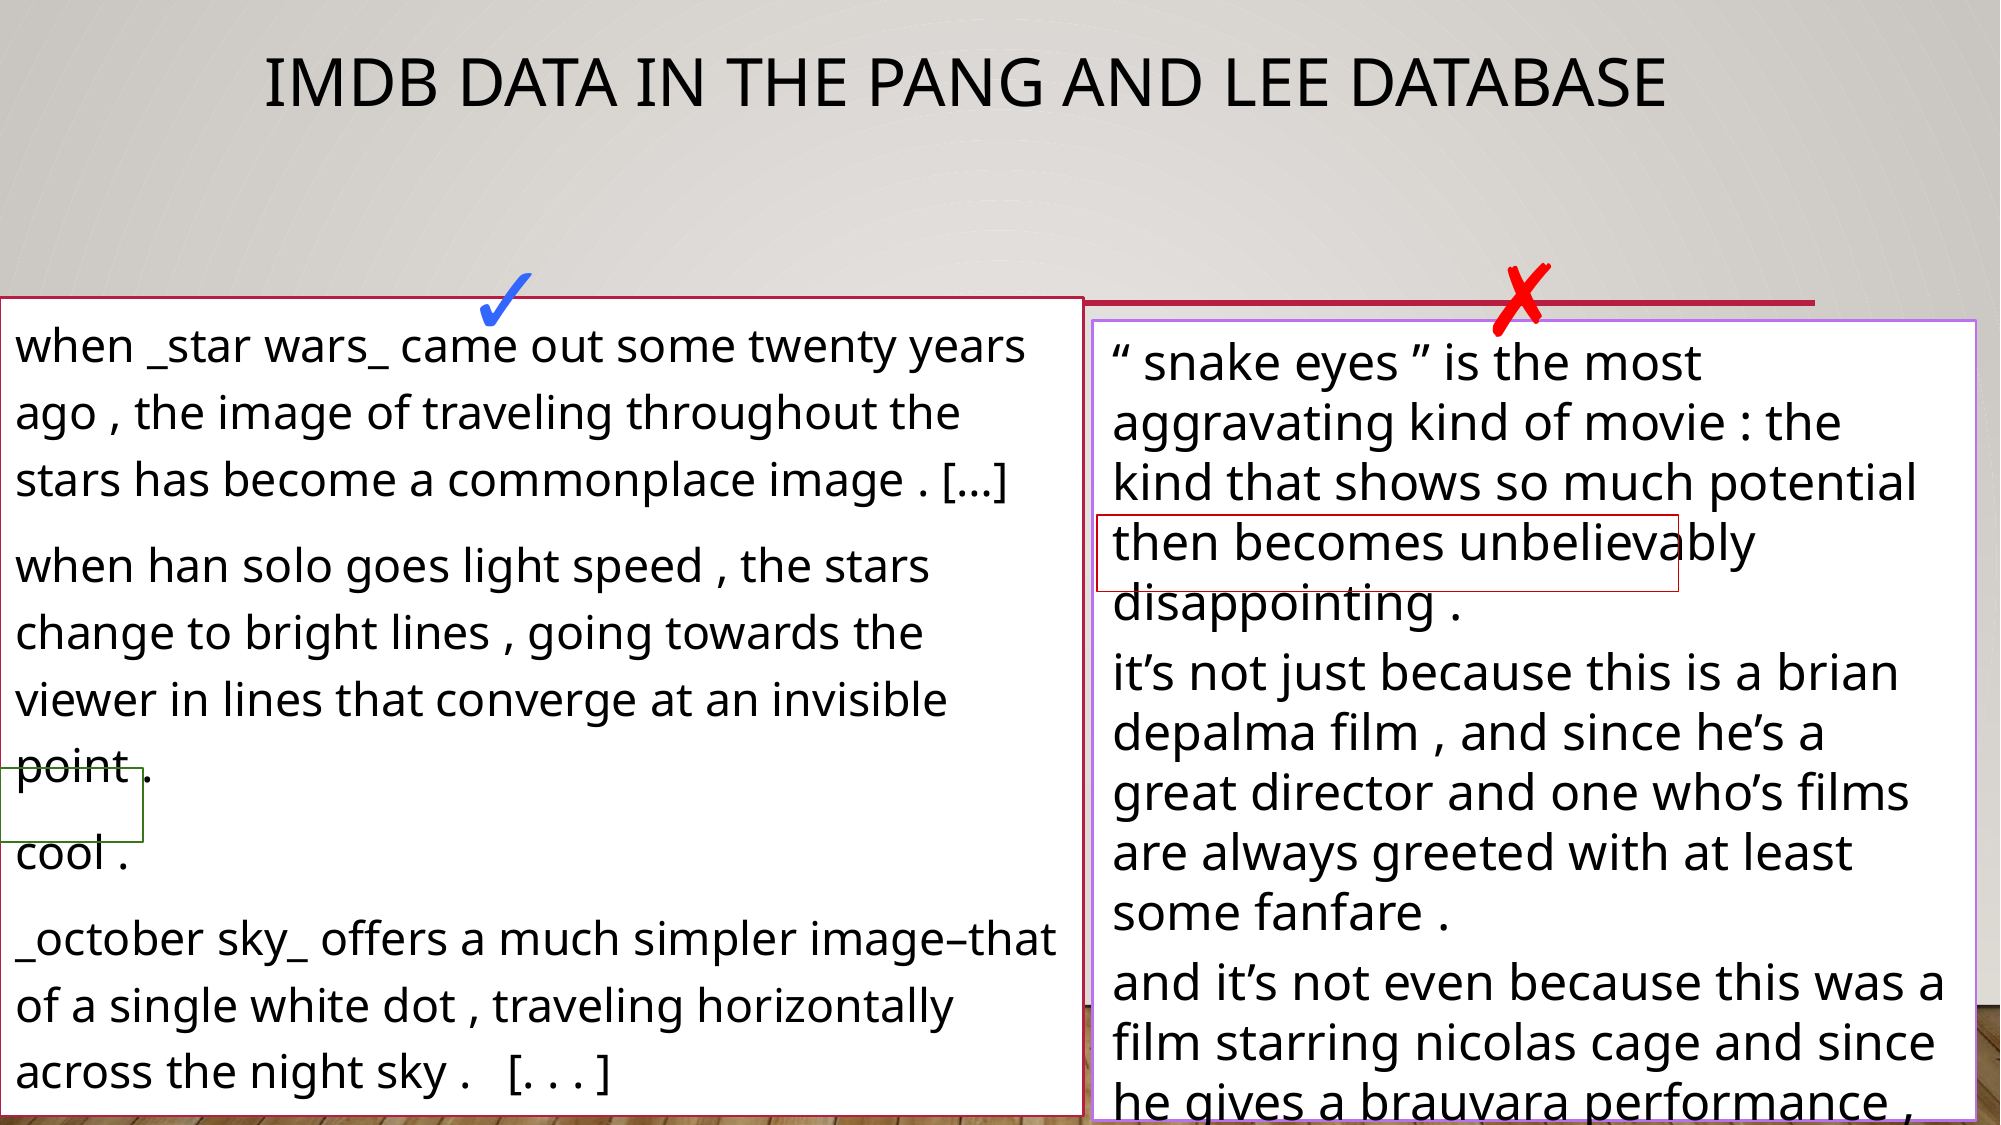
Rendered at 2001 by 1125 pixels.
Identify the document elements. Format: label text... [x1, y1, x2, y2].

text_box ✗ [1466, 229, 1580, 365]
text_box [0, 767, 143, 842]
title IMDB DATA IN THE PANG AND LEE DATABASE [249, 41, 1950, 230]
text_box ✓ [450, 229, 556, 365]
text_box [1096, 515, 1679, 592]
list when _star wars_ came out some twenty years ago , the image of traveling throughout the stars has become a commonplace image . […] when han solo goes light speed , the stars change to bright lines , going towards the viewer in lines that converge at an invisible point . cool . _october sky_ offers a much simpler image–that of a single white dot , traveling horizontally across the night sky . [. . . ] [0, 297, 1084, 1116]
picture [0, 1005, 2000, 1125]
text_box “ snake eyes ” is the most aggravating kind of movie : the kind that shows so much potential then becomes unbelievably disappointing . it’s not just because this is a brian depalma film , and since he’s a great director and one who’s films are always greeted with at least some fanfare . and it’s not even because this was a film starring nicolas cage and since he gives a brauvara performance , this film is hardly worth his talents . [1092, 320, 1976, 1121]
